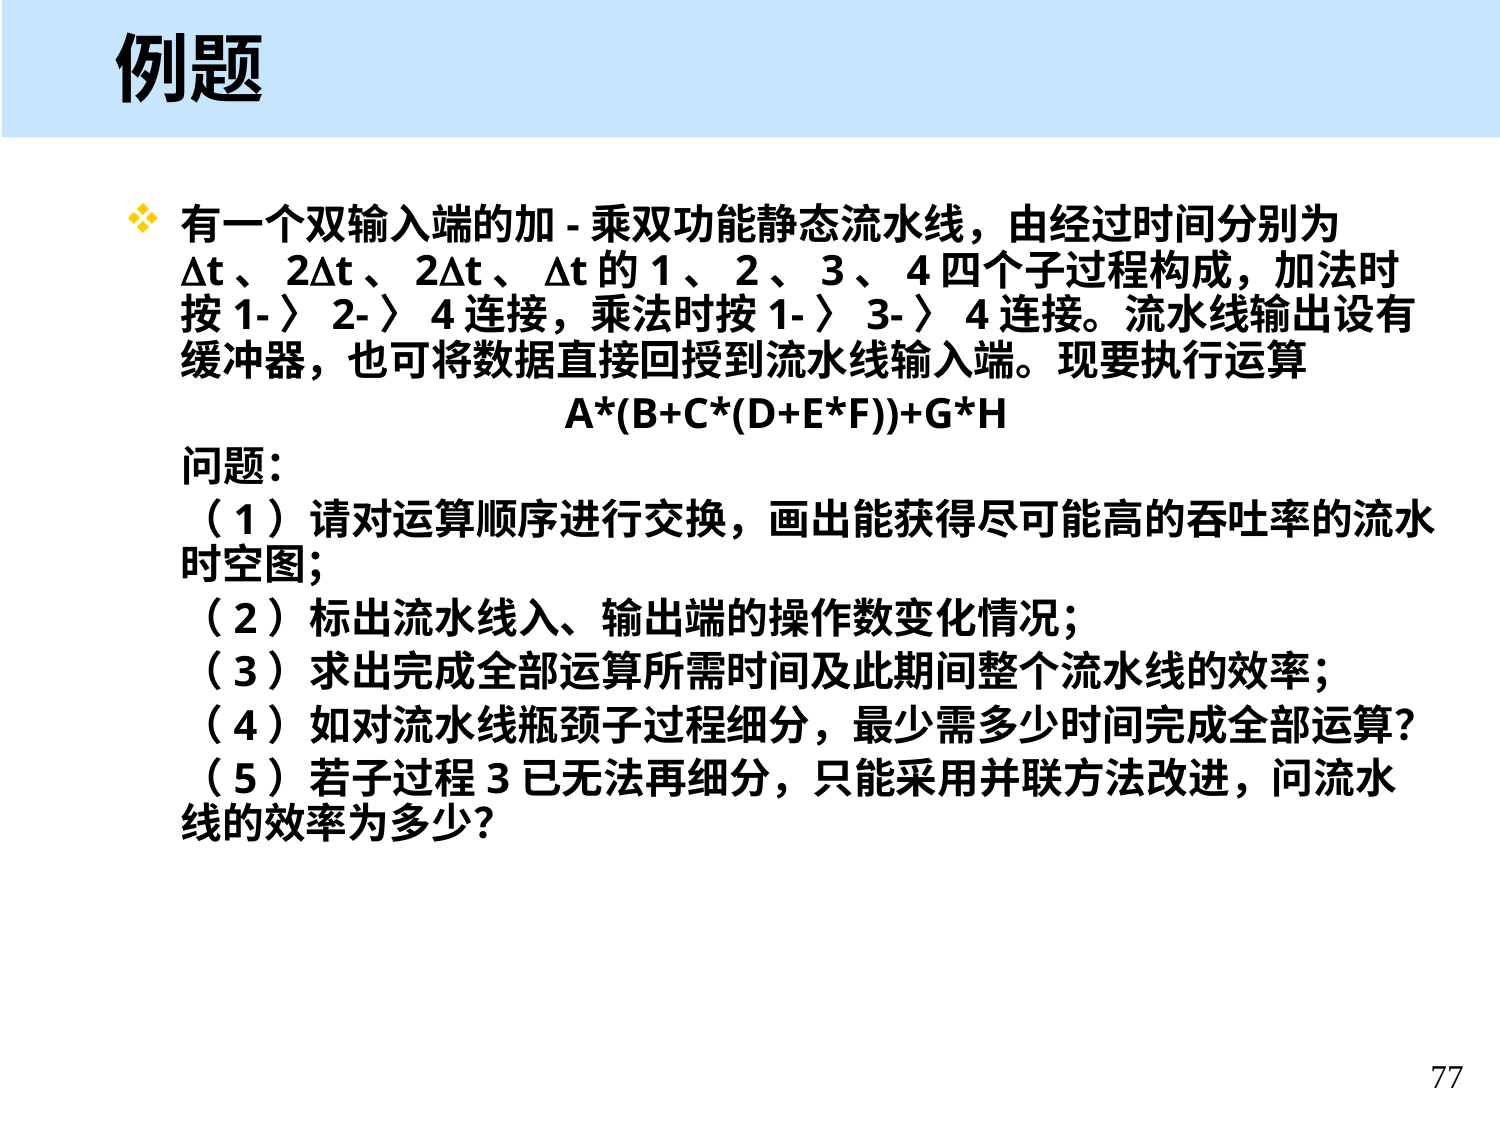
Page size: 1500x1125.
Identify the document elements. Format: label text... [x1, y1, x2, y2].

list 有一个双输入端的加-乘双功能静态流水线，由经过时间分别为Dt、2Dt、2Dt、Dt的1、2、3、4四个子过程构成，加法时按1-〉2-〉4连接，乘法时按1-〉3-〉4连接。流水线输出设有缓冲器，也可将数据直接回授到流水线输入端。现要执行运算 A*(B+C*(D+E*F))+G*H 问题： （1）请对运算顺序进行交换，画出能获得尽可能高的吞吐率的流水时空图； （2）标出流水线入、输出端的操作数变化情况； （3）求出完成全部运算所需时间及此期间整个流水线的效率； （4）如对流水线瓶颈子过程细分，最少需多少时间完成全部运算？ （5）若子过程3已无法再细分，只能采用并联方法改进，问流水线的效率为多少？ [109, 196, 1454, 929]
title 例题 [99, 18, 1388, 120]
